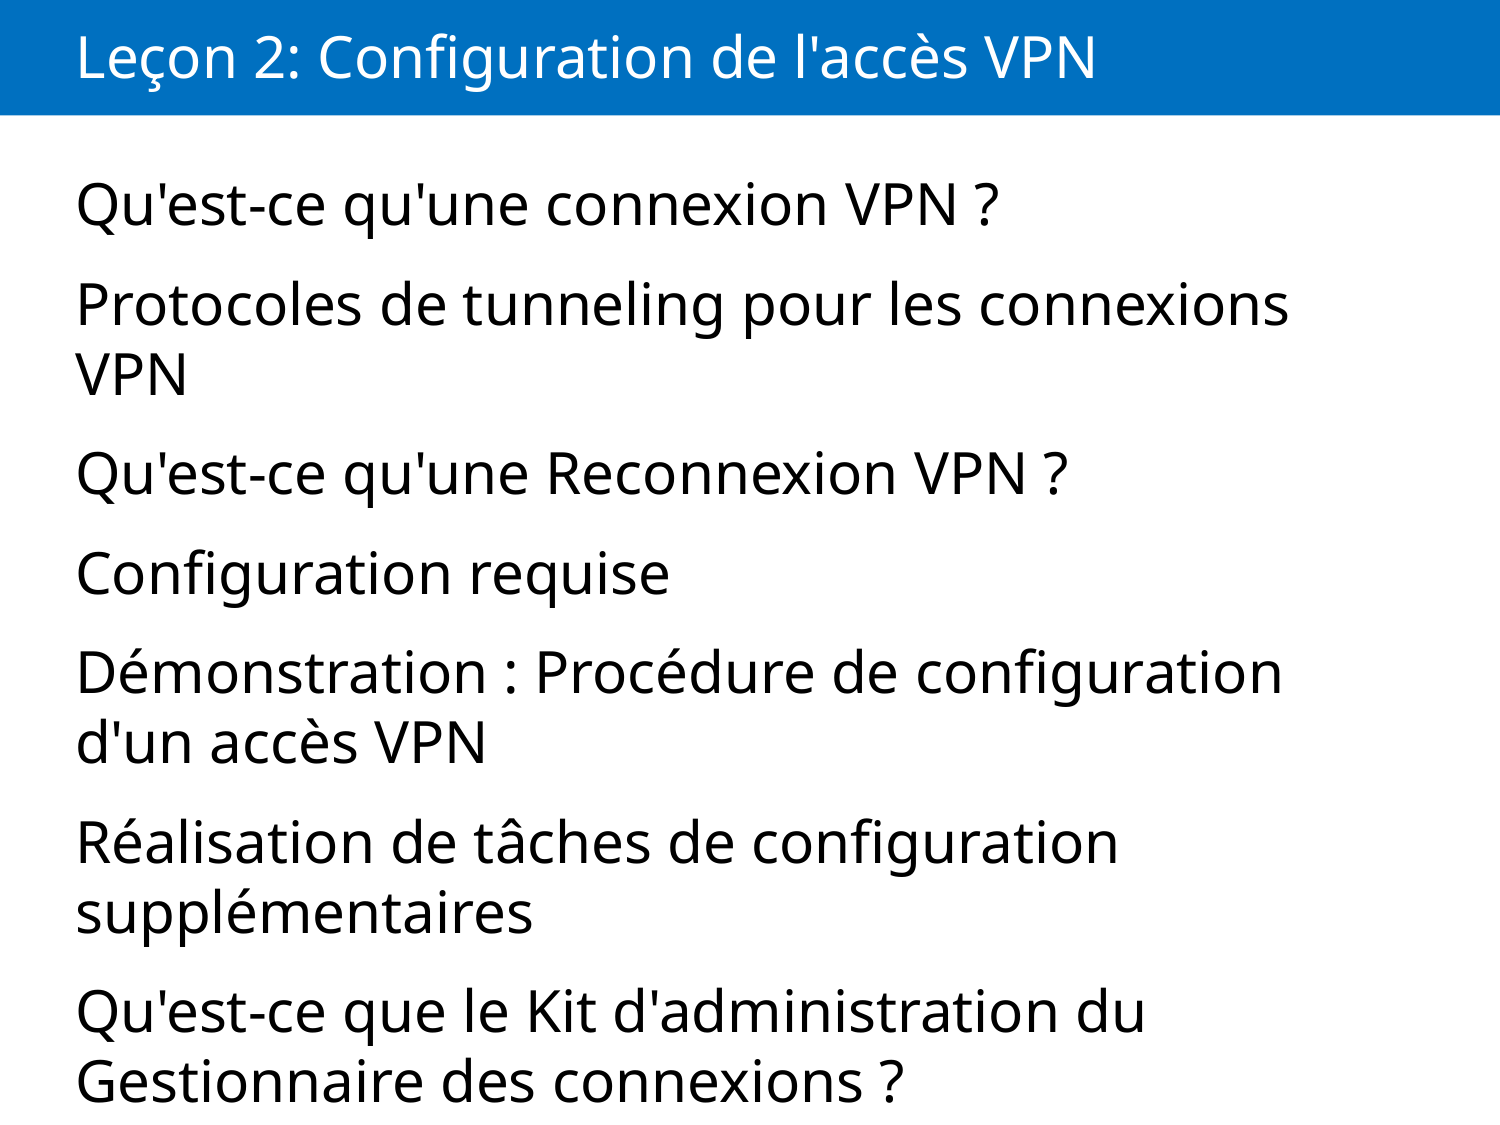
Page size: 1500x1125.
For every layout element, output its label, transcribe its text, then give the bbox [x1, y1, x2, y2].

title Leçon 2: Configuration de l'accès VPN [75, 0, 1351, 122]
list Qu'est-ce qu'une connexion VPN ? Protocoles de tunneling pour les connexions VPN Qu'est-ce qu'une Reconnexion VPN ? Configuration requise Démonstration : Procédure de configuration d'un accès VPN Réalisation de tâches de configuration supplémentaires Qu'est-ce que le Kit d'administration du Gestionnaire des connexions ? Démonstration : Procédure de création d'un profil de connexion [74, 167, 1408, 1013]
